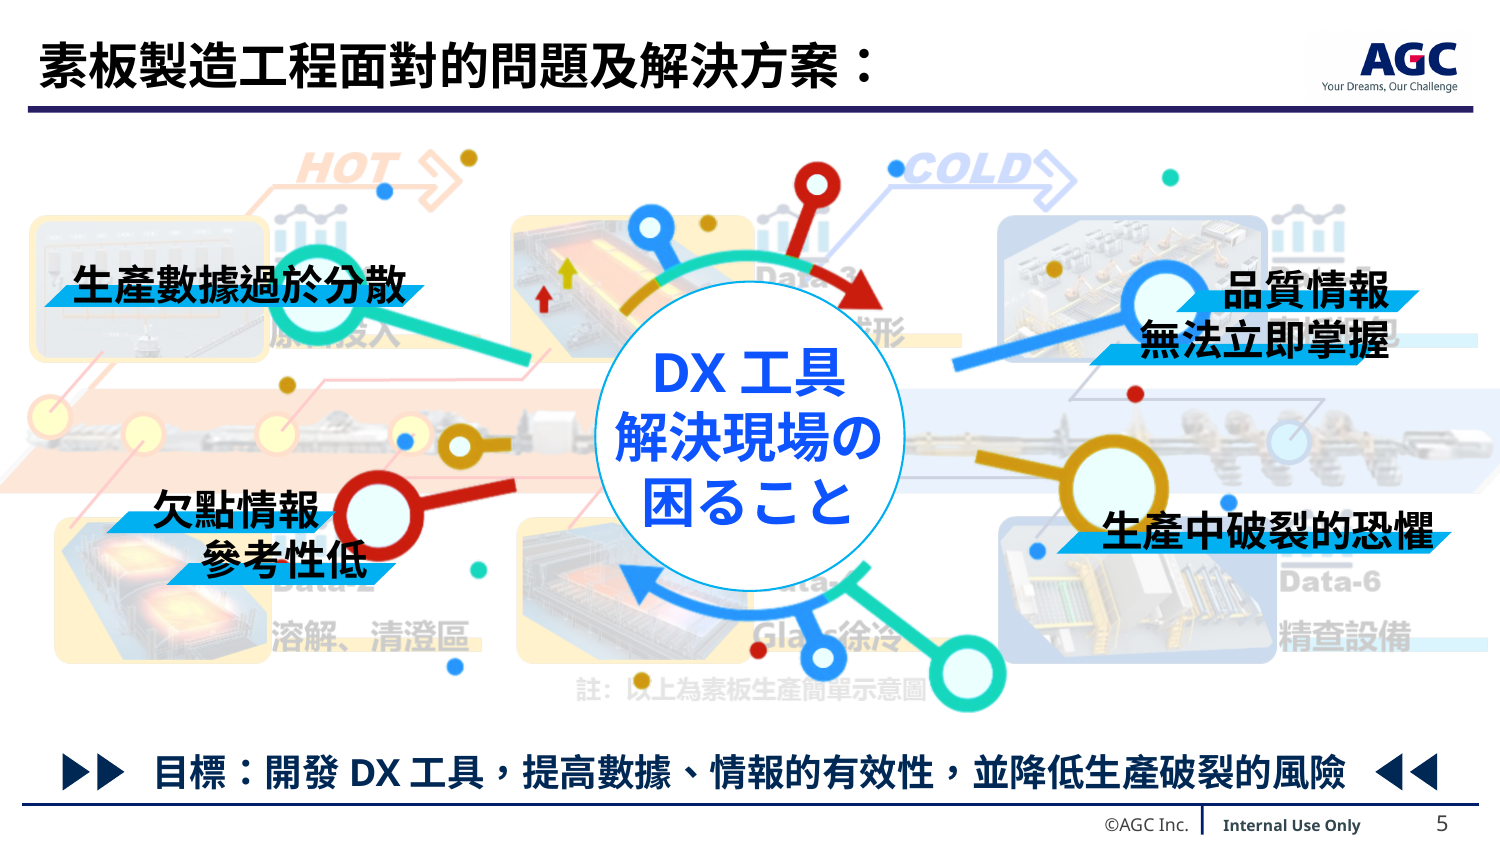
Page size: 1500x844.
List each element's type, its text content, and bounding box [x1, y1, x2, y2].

text_box 素板製造工程面對的問題及解決方案： [24, 34, 905, 104]
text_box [44, 149, 1452, 714]
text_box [62, 753, 125, 791]
picture [0, 130, 1500, 719]
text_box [1375, 753, 1438, 791]
text_box 目標：開發DX工具，提高數據、情報的有效性，並降低生產破裂的風險 [137, 741, 1363, 802]
picture [1306, 27, 1473, 106]
